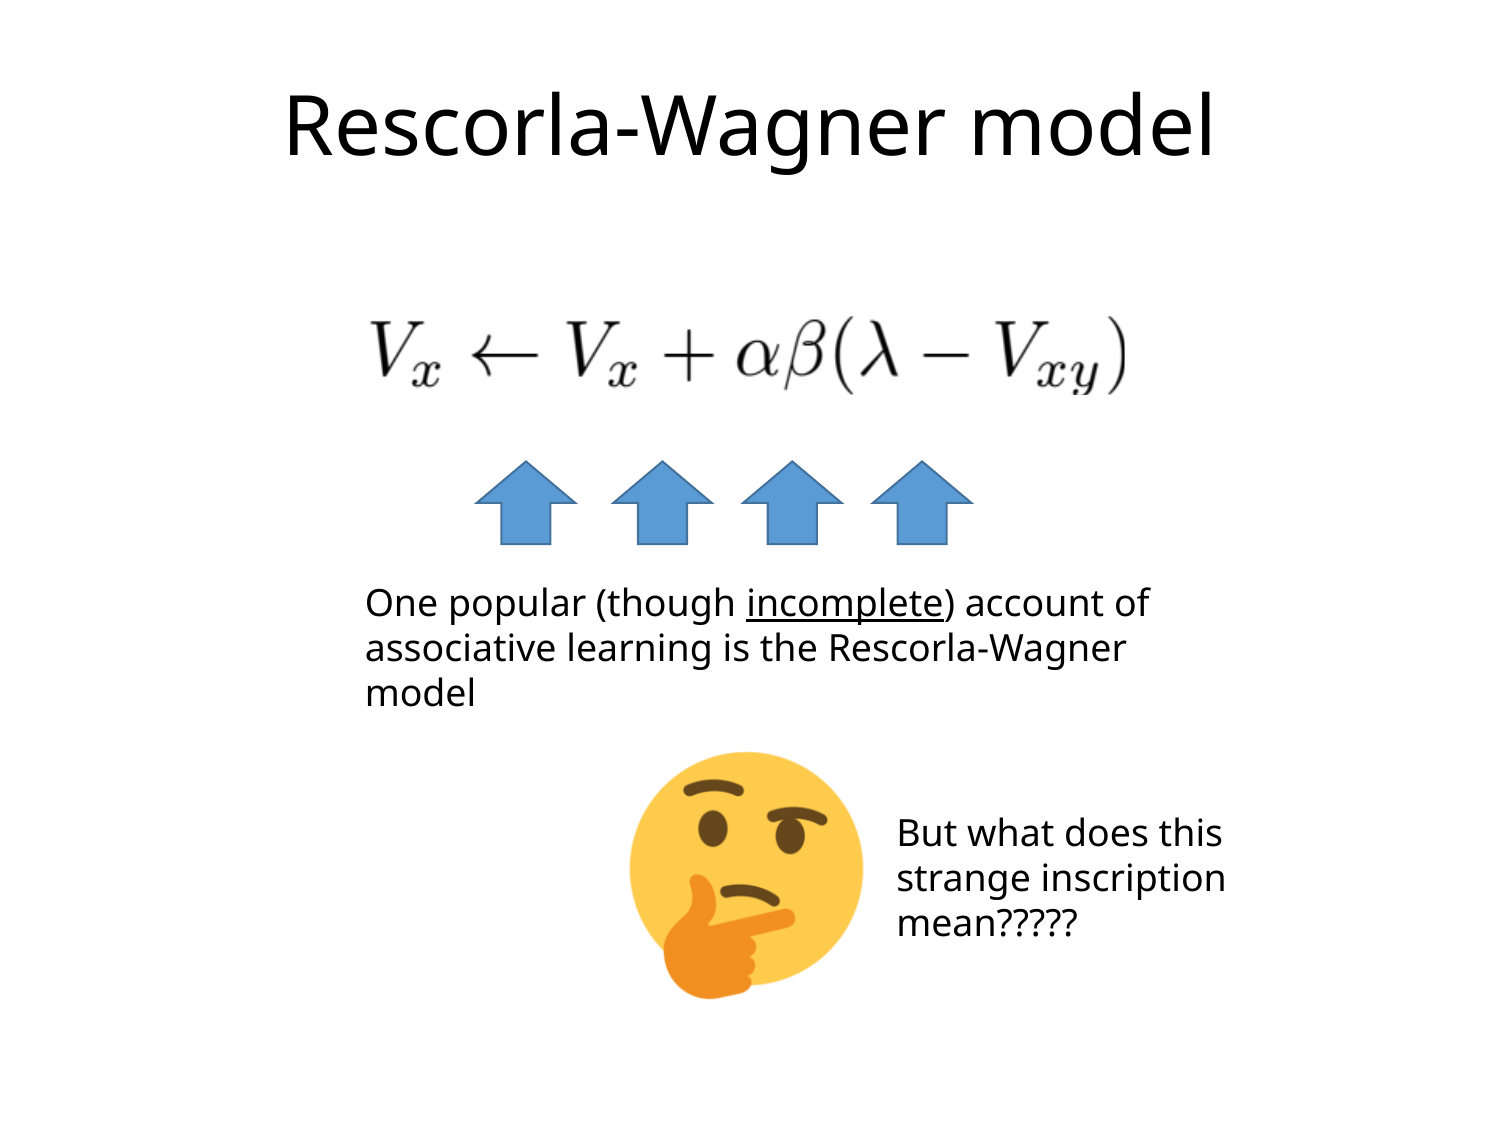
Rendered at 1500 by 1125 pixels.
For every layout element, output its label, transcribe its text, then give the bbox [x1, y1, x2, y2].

title Rescorla-Wagner model [103, 59, 1397, 198]
text_box [610, 460, 715, 546]
text_box [870, 460, 974, 546]
text_box One popular (though incomplete) account of associative learning is the Rescorla-Wagner model [350, 571, 1193, 722]
picture [369, 315, 1125, 395]
text_box [740, 460, 845, 546]
text_box But what does this strange inscription mean????? [881, 801, 1368, 952]
picture [621, 750, 872, 1001]
text_box [474, 460, 578, 546]
